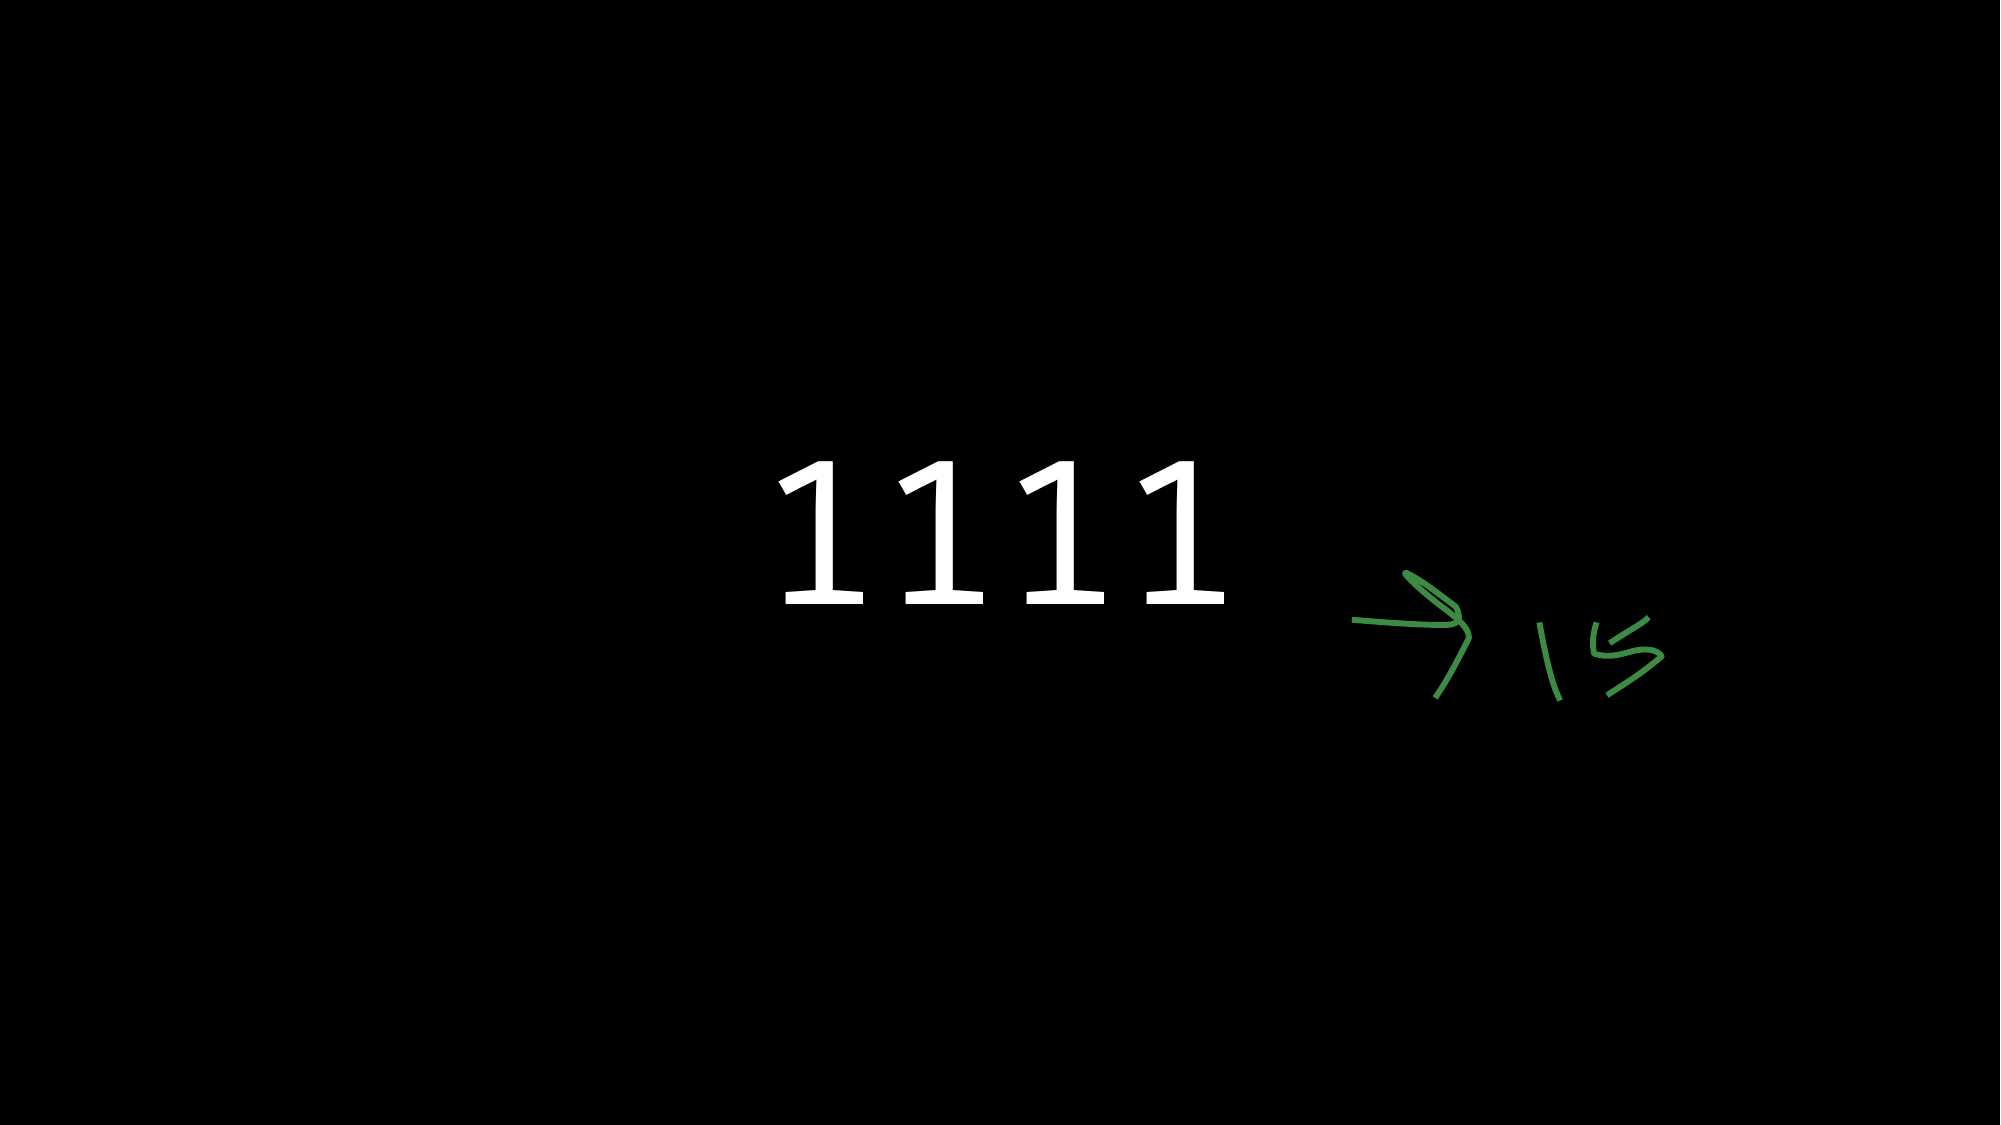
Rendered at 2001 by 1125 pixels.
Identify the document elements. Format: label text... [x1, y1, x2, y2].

text_box [1608, 615, 1651, 645]
text_box [1590, 621, 1664, 698]
text_box [1351, 570, 1472, 700]
text_box 1111 [0, 389, 2000, 736]
text_box [1537, 621, 1563, 702]
